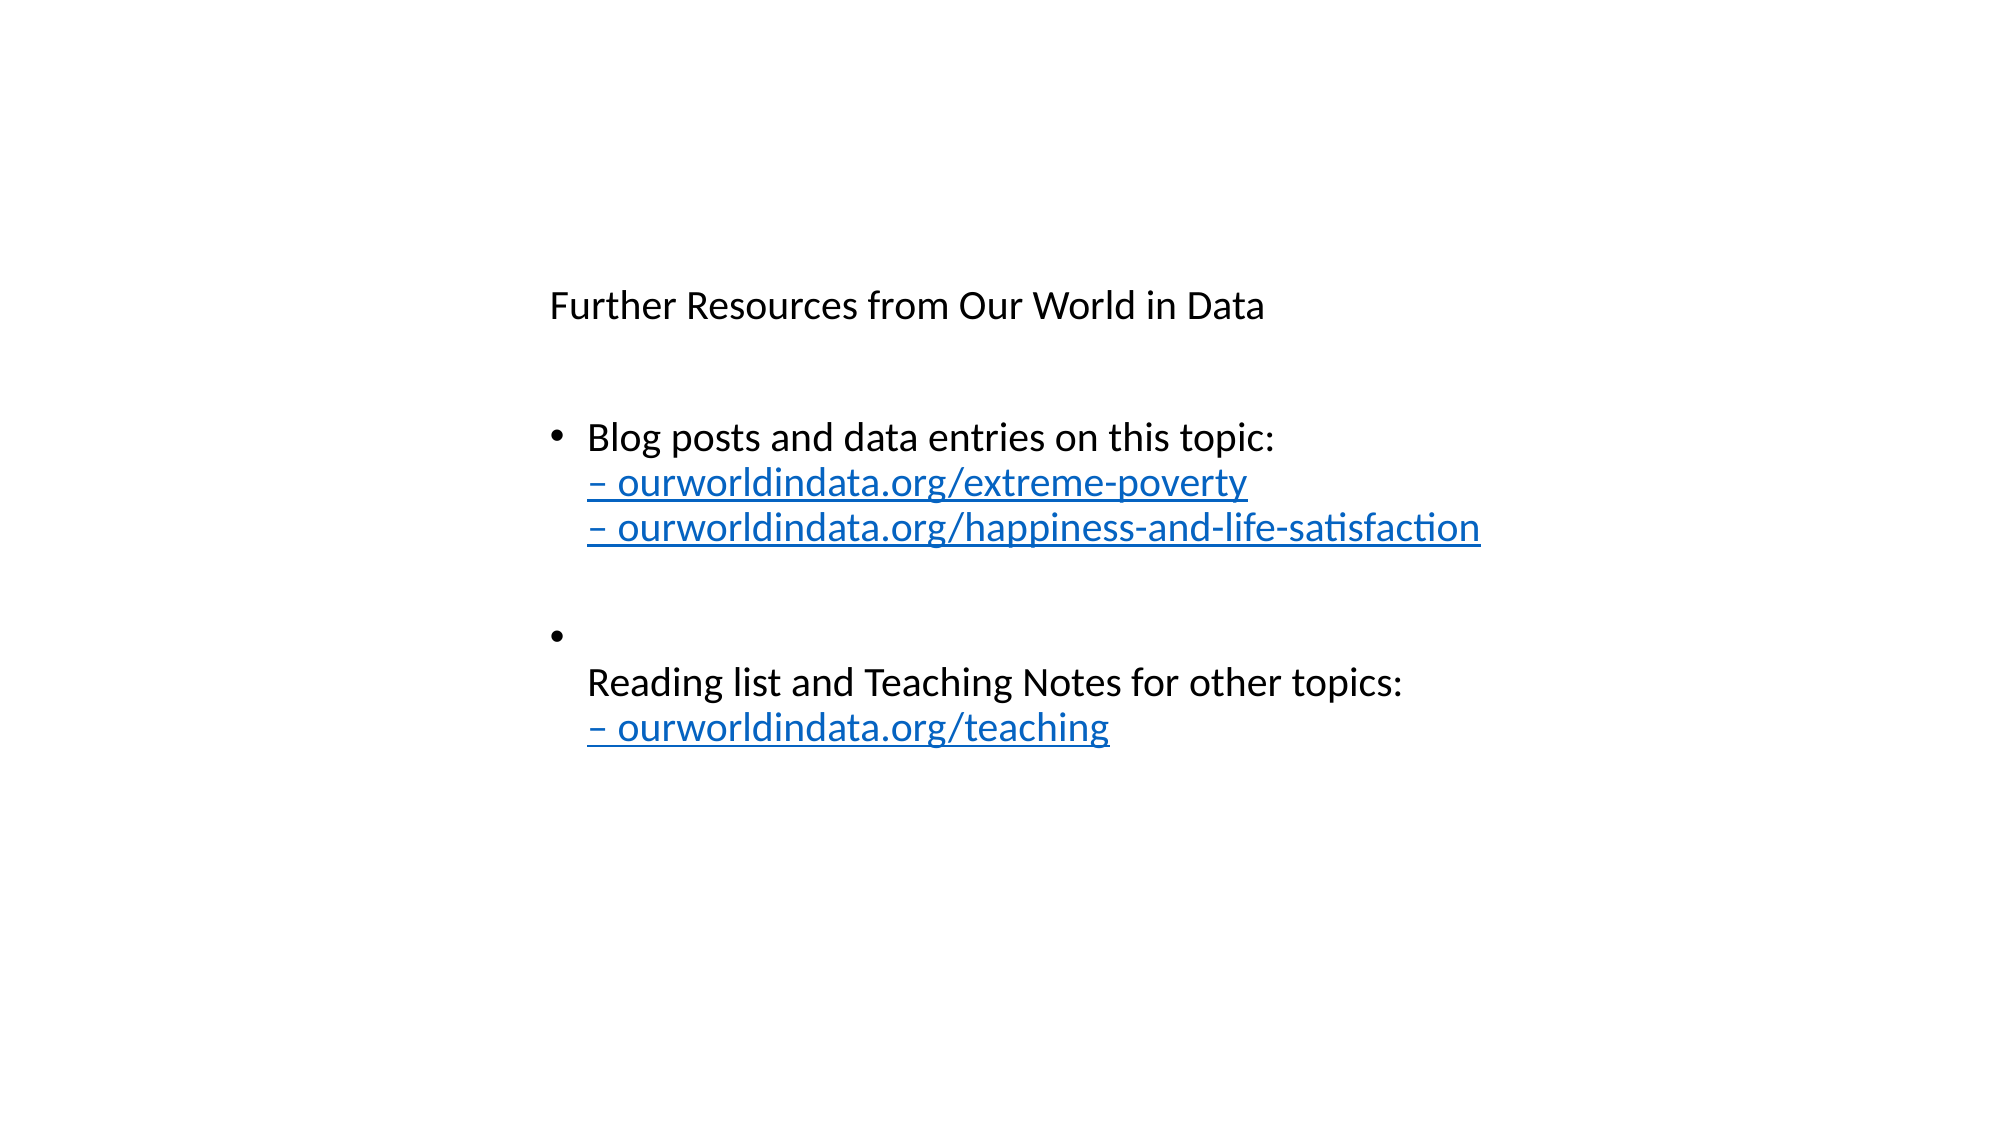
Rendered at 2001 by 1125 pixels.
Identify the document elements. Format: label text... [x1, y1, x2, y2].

list Further Resources from Our World in Data Blog posts and data entries on this topic: – ourworldindata.org/extreme-poverty – ourworldindata.org/happiness-and-life-satisfaction Reading list and Teaching Notes for other topics: – ourworldindata.org/teaching [534, 275, 1558, 875]
